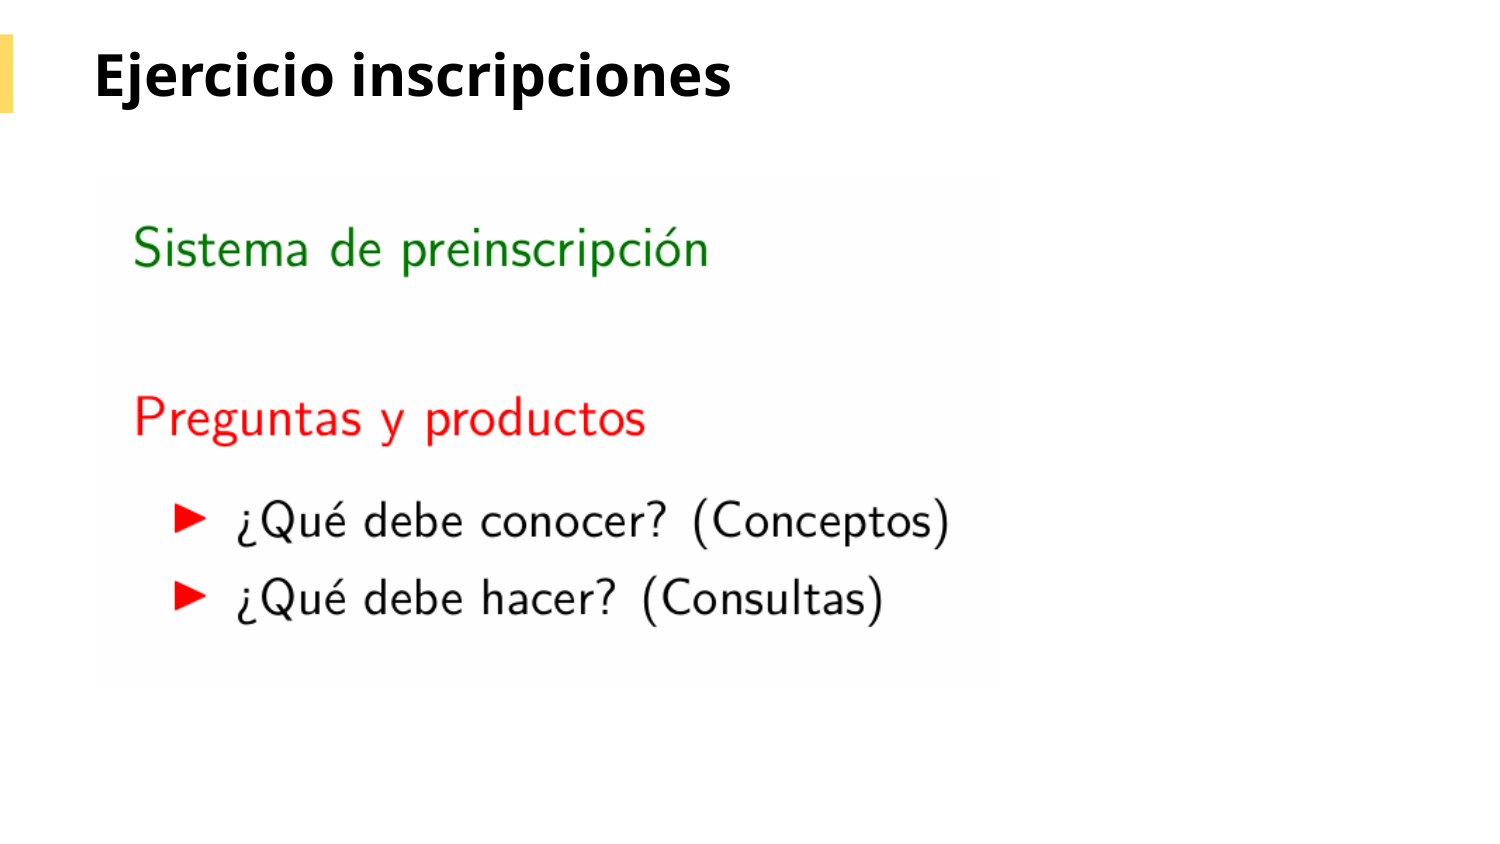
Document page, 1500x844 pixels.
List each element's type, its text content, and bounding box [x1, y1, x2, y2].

picture [91, 176, 1003, 689]
text_box Ejercicio inscripciones [78, 23, 1194, 124]
text_box [0, 34, 14, 113]
